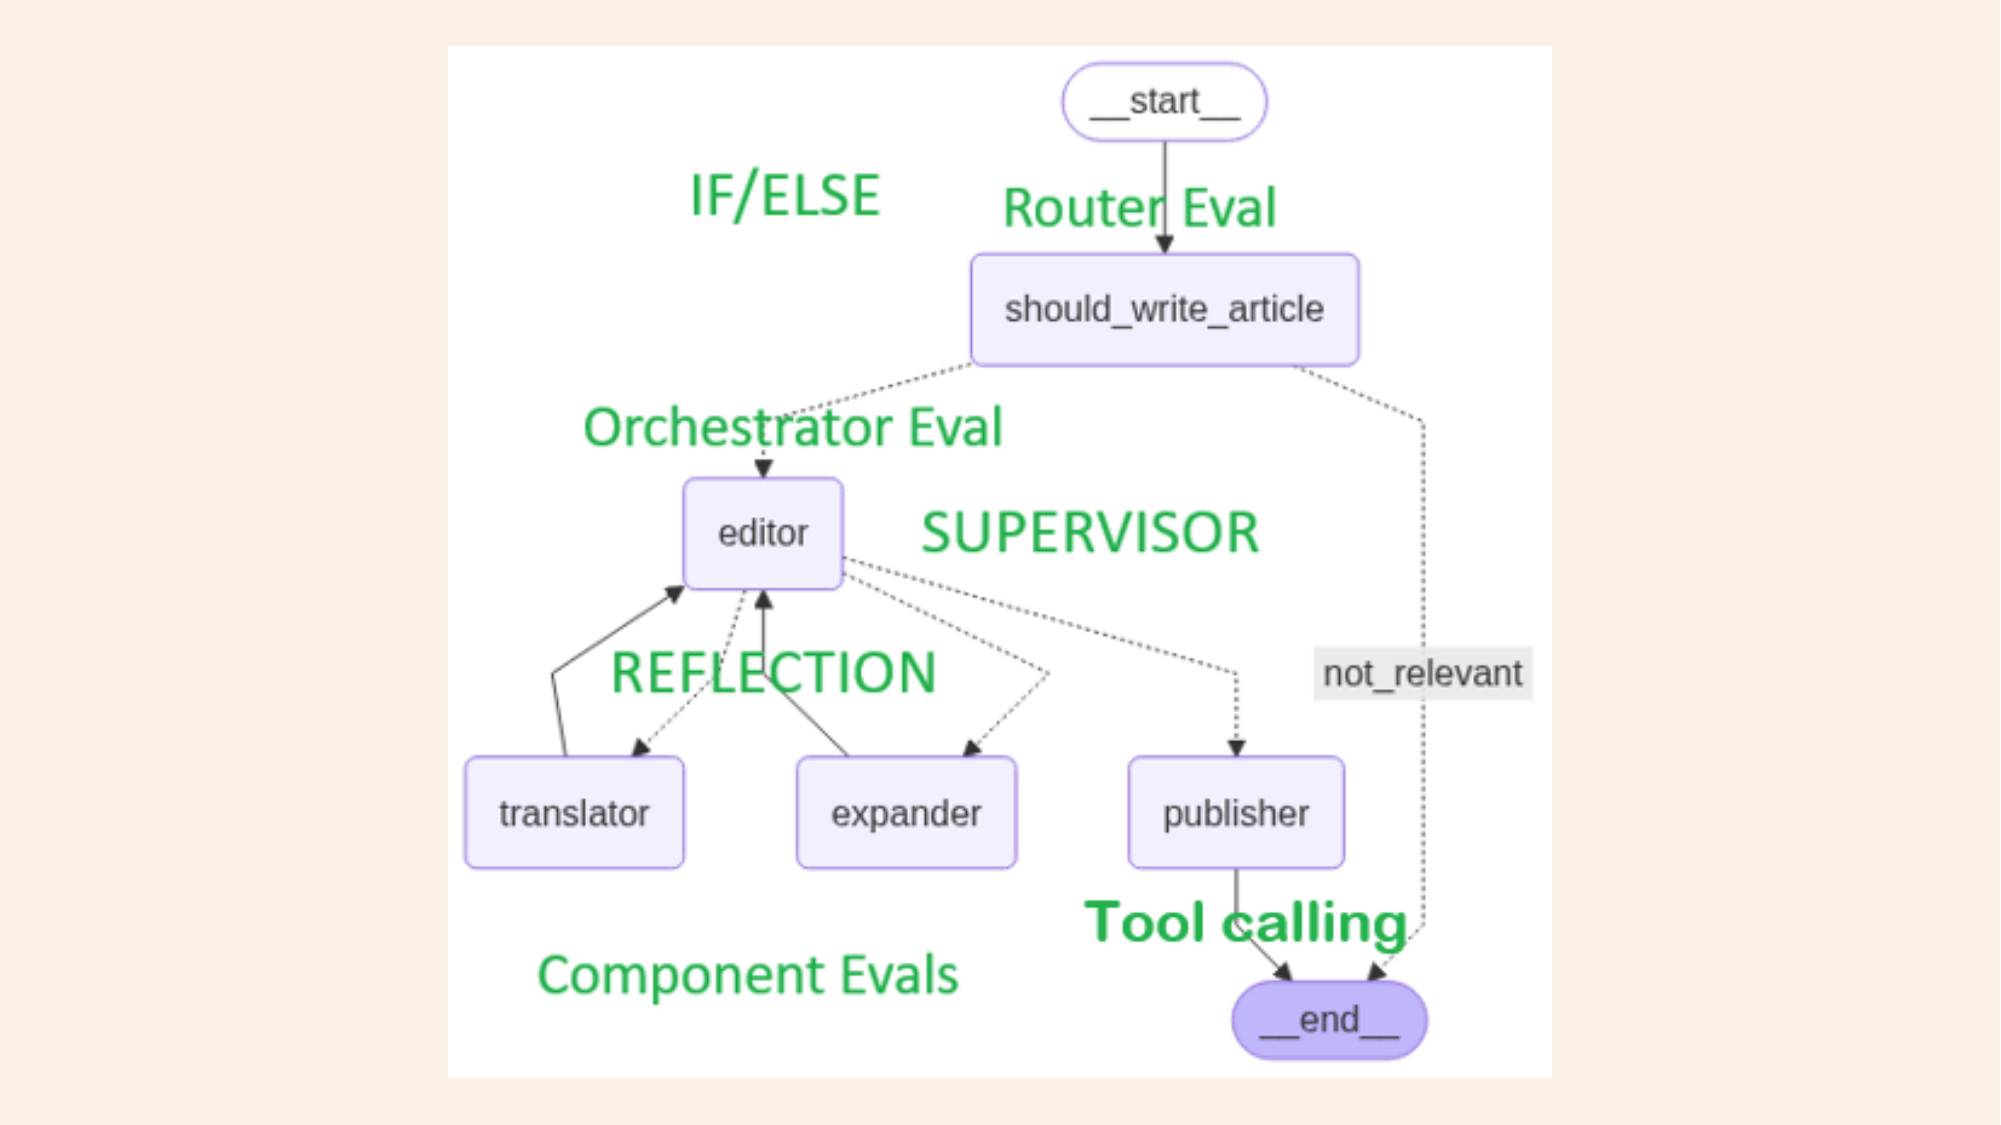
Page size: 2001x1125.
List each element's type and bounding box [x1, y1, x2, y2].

picture [447, 46, 1553, 1079]
